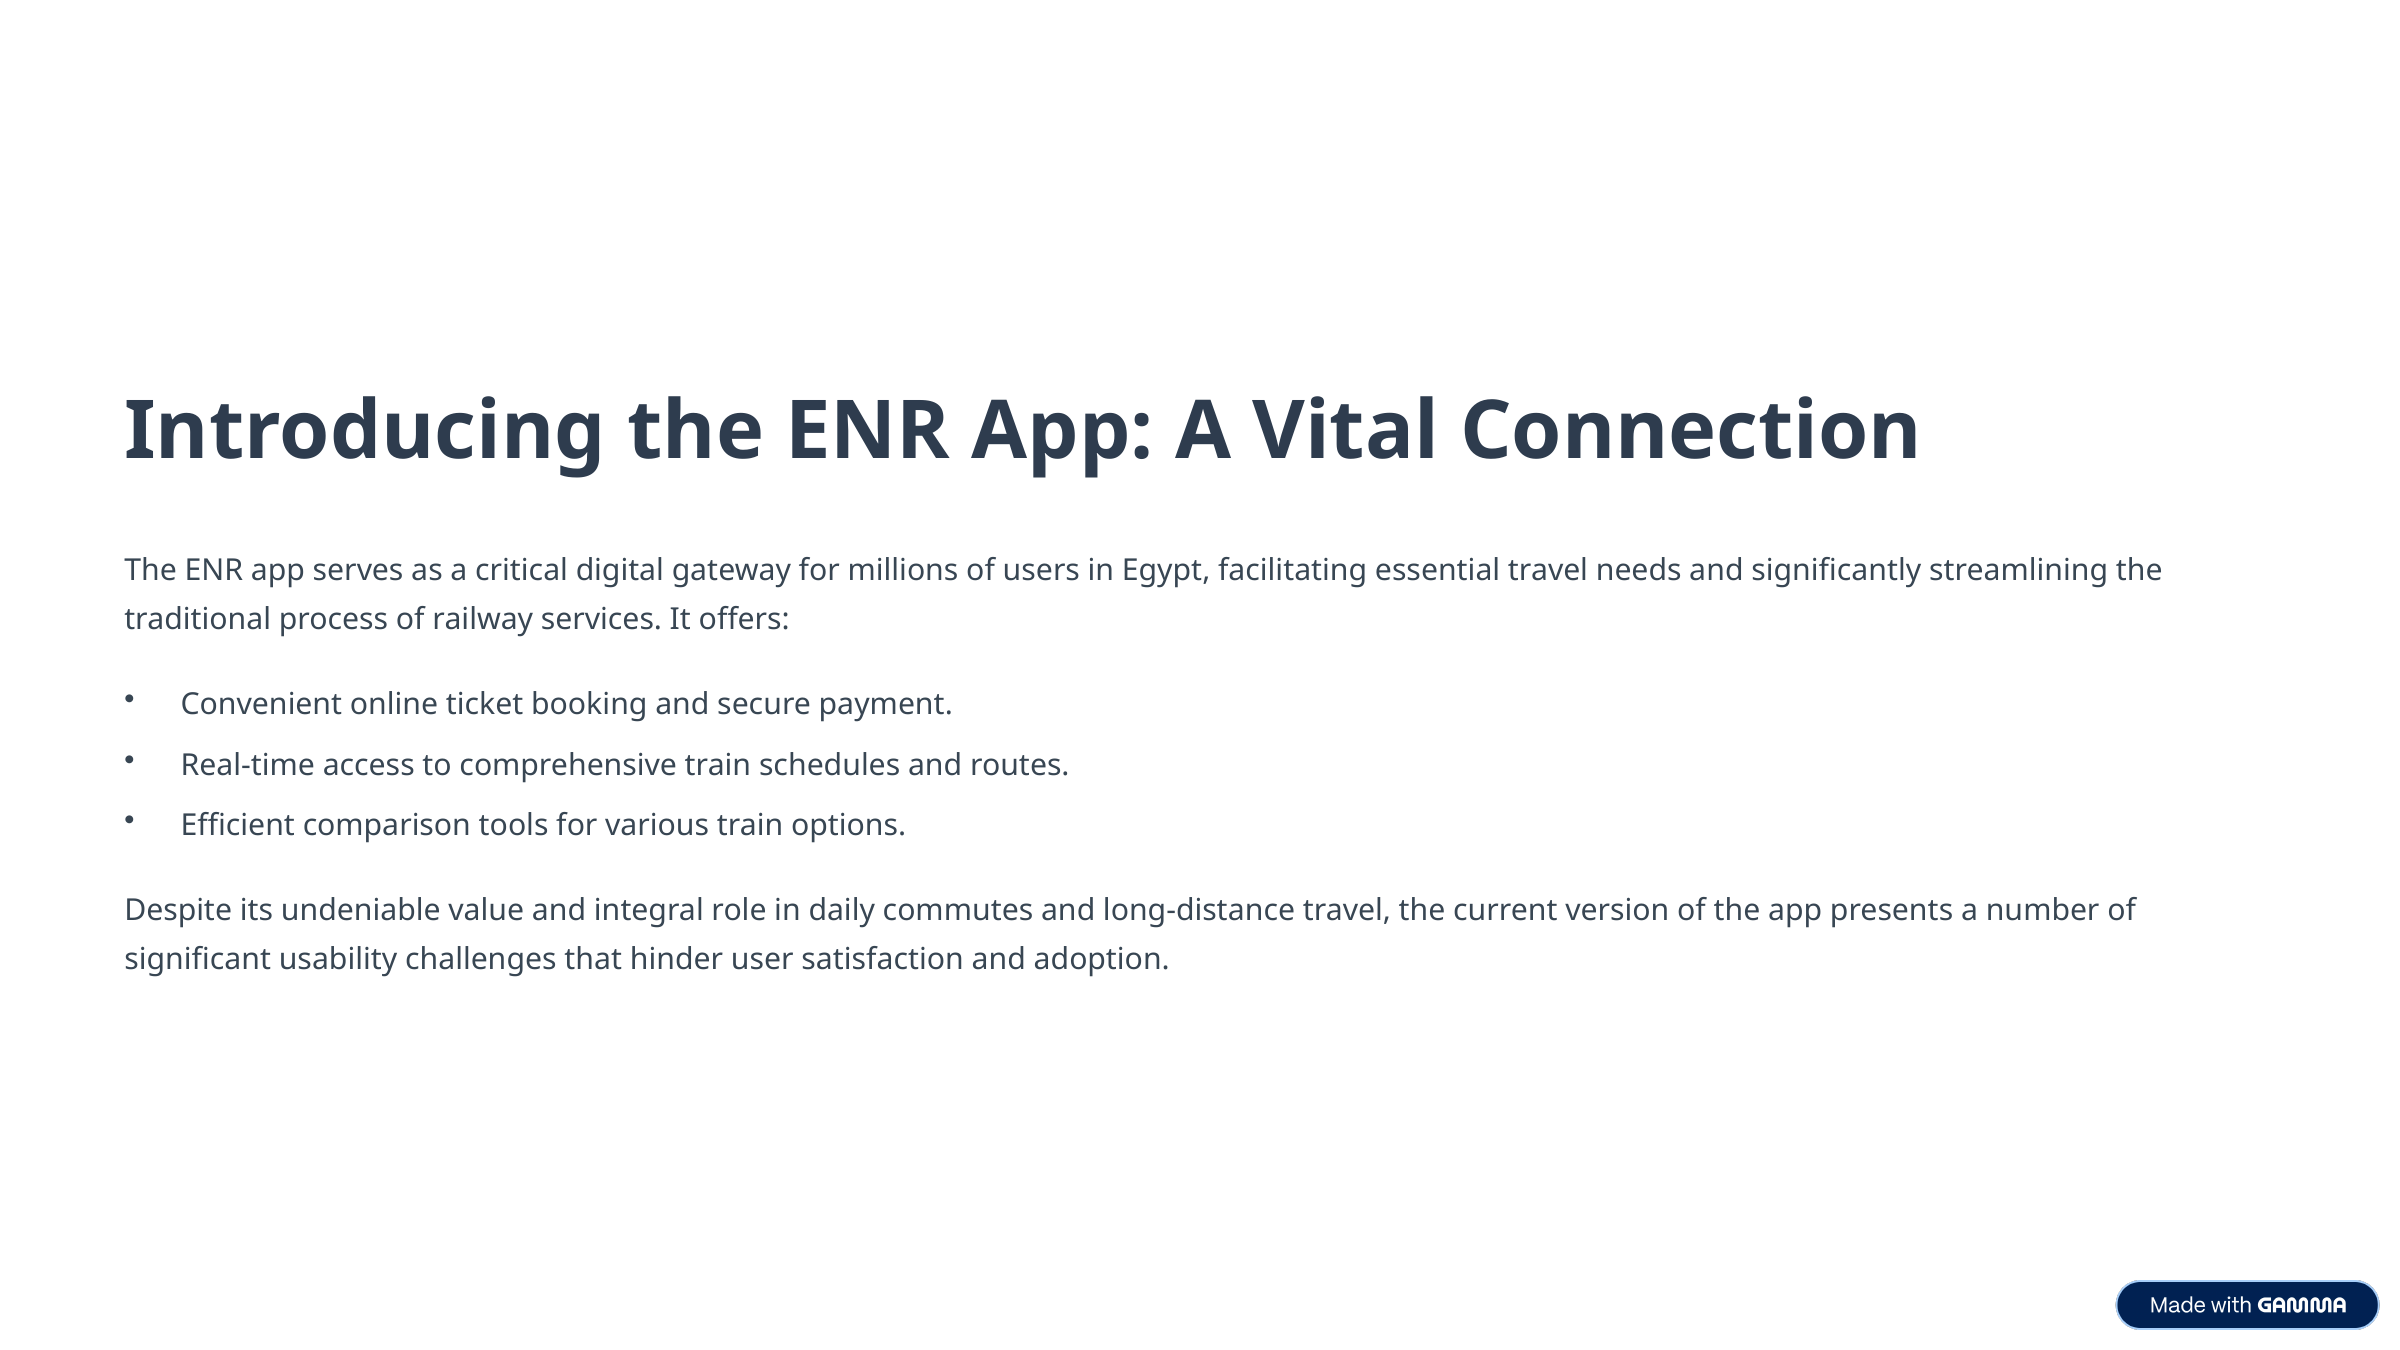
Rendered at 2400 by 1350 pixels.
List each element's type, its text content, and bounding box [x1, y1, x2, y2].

text_box Despite its undeniable value and integral role in daily commutes and long-distance travel, the current version of the app presents a number of significant usability challenges that hinder user satisfaction and adoption. [124, 877, 2276, 978]
text_box Real-time access to comprehensive train schedules and routes. [124, 732, 2276, 782]
text_box The ENR app serves as a critical digital gateway for millions of users in Egypt, facilitating essential travel needs and significantly streamlining the traditional process of railway services. It offers: [124, 537, 2276, 637]
text_box Efficient comparison tools for various train options. [124, 792, 2276, 843]
picture [2106, 1271, 2389, 1339]
text_box Convenient online ticket booking and secure payment. [124, 671, 2276, 722]
text_box Introducing the ENR App: A Vital Connection [124, 372, 1729, 475]
